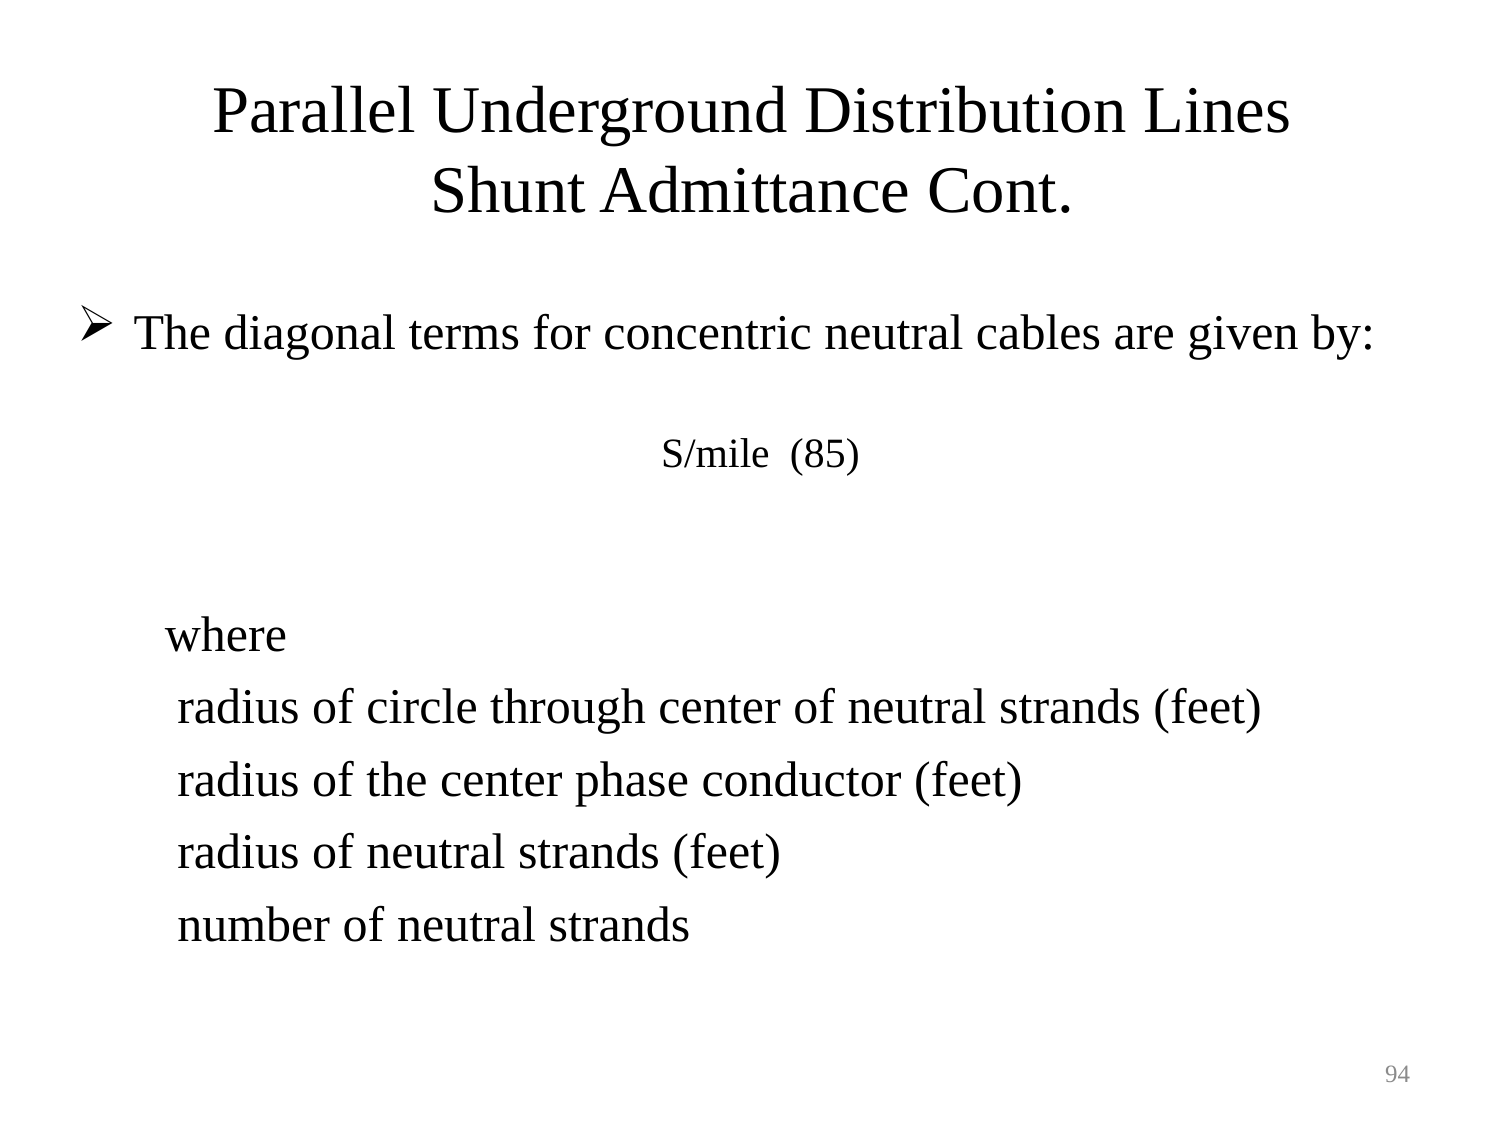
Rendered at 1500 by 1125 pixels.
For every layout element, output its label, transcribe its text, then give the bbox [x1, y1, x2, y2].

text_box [0, 246, 1500, 551]
text_box Parallel Underground Distribution Lines Shunt Admittance Cont. [2, 58, 1500, 233]
slide_number 94 [1074, 1042, 1425, 1103]
